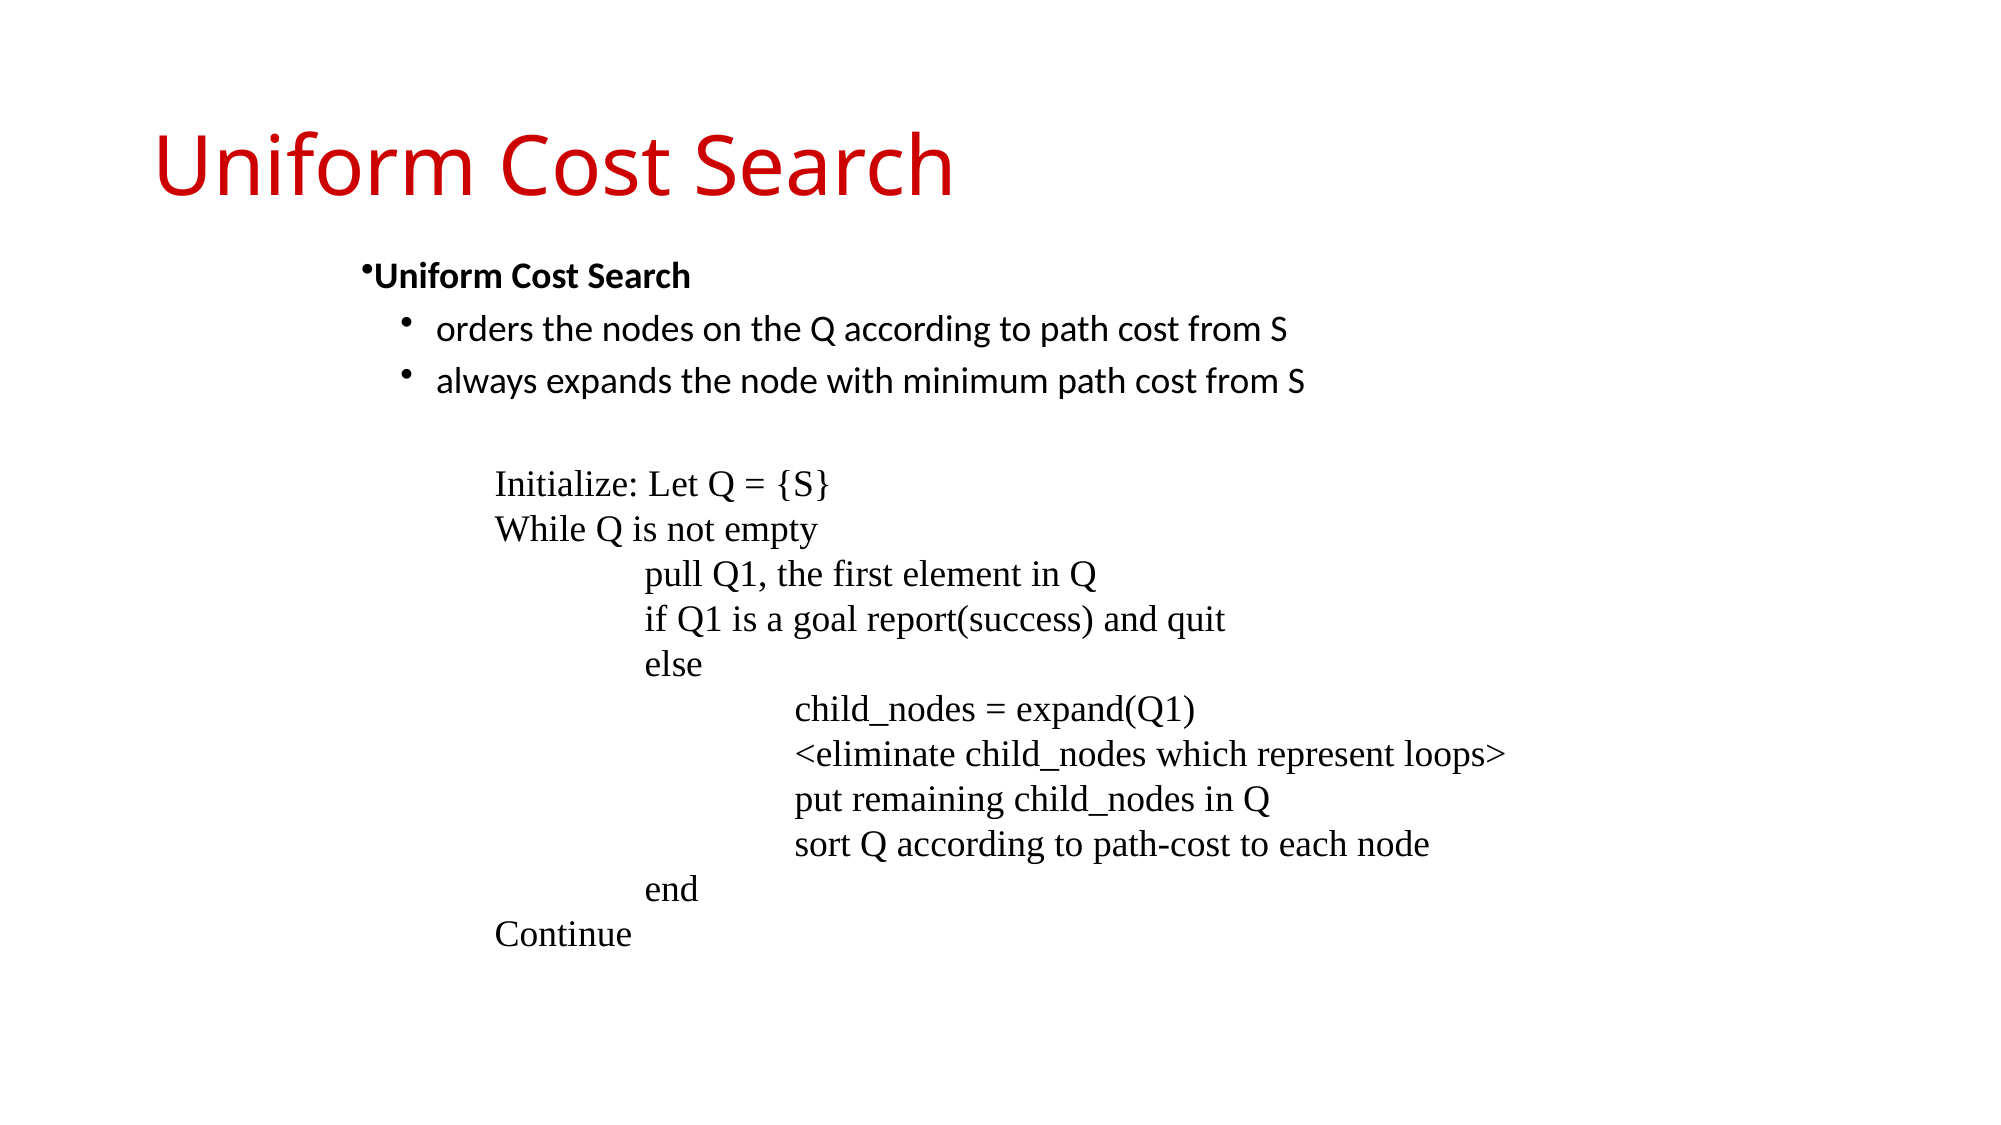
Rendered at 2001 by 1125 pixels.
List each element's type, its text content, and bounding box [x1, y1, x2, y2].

text_box Uniform Cost Search orders the nodes on the Q according to path cost from S always expands the node with minimum path cost from S [346, 244, 1321, 409]
title Uniform Cost Search [137, 59, 1863, 278]
text_box Initialize: Let Q = {S} While Q is not empty pull Q1, the first element in Q if Q1 is a goal report(success) and quit else child_nodes = expand(Q1) <eliminate child_nodes which represent loops> put remaining child_nodes in Q sort Q according to path-cost to each node end Continue [479, 451, 1607, 961]
